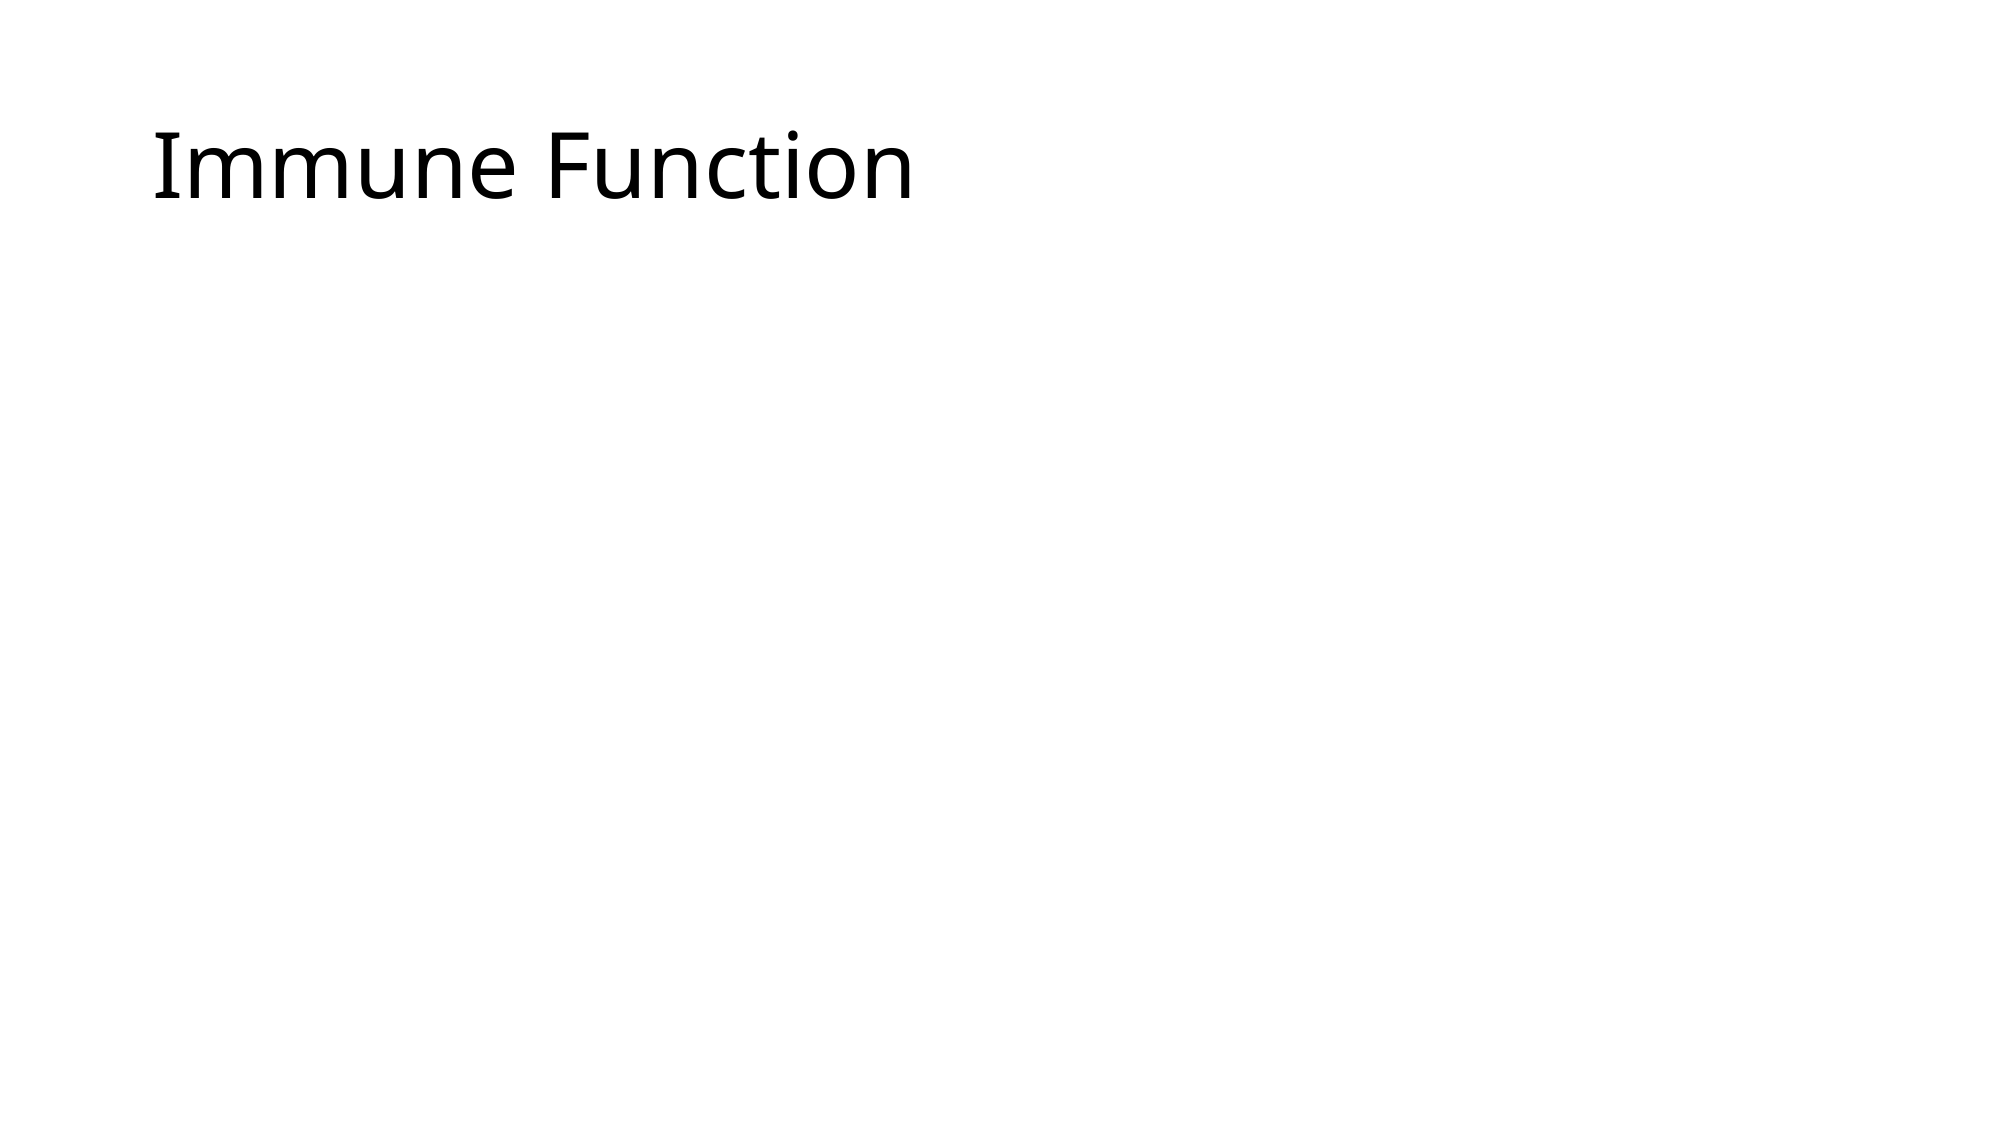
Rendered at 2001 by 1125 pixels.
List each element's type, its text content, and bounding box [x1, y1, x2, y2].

title Immune Function [137, 59, 1863, 278]
